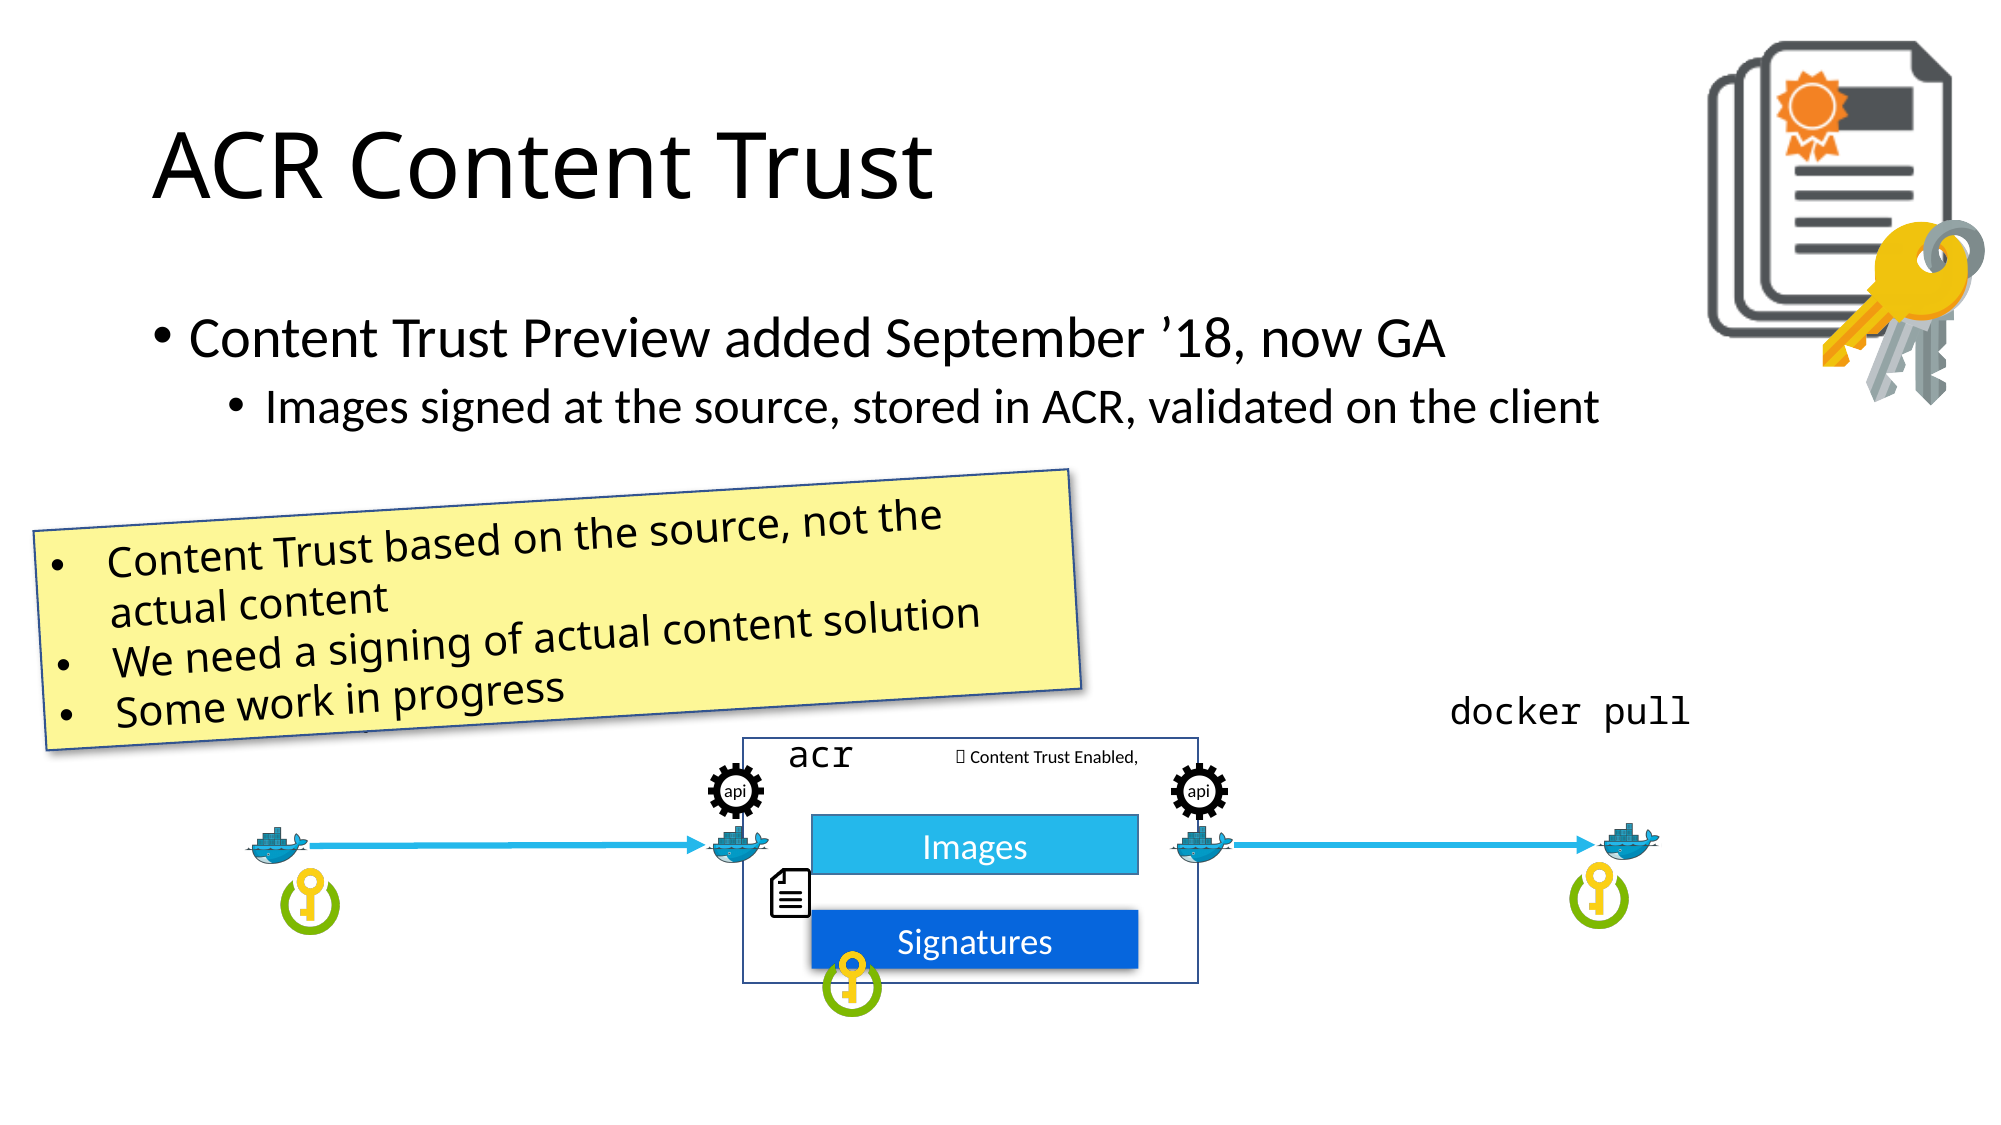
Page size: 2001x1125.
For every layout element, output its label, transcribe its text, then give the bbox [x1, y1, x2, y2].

picture [244, 827, 310, 865]
picture [1536, 862, 1662, 929]
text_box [1649, 11, 2000, 406]
picture [770, 868, 811, 918]
text_box Signatures [811, 909, 1139, 969]
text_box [707, 763, 764, 819]
picture [1595, 823, 1662, 860]
text_box acr [772, 723, 869, 783]
title ACR Content Trust [137, 59, 1649, 278]
picture [705, 826, 771, 864]
picture [247, 868, 373, 935]
list Content Trust Preview added September ’18, now GA Images signed at the source, stored in ACR, validated on the client [137, 299, 1863, 1014]
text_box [1171, 763, 1228, 820]
picture [1169, 826, 1235, 864]
text_box  Content Trust Enabled, [940, 738, 1158, 775]
picture [789, 951, 915, 1017]
text_box [742, 737, 1199, 984]
text_box docker pull [1435, 680, 1707, 739]
text_box Images [811, 814, 1139, 875]
text_box Content Trust based on the source, not the actual content We need a signing of actual content solution Some work in progress [32, 468, 1083, 752]
